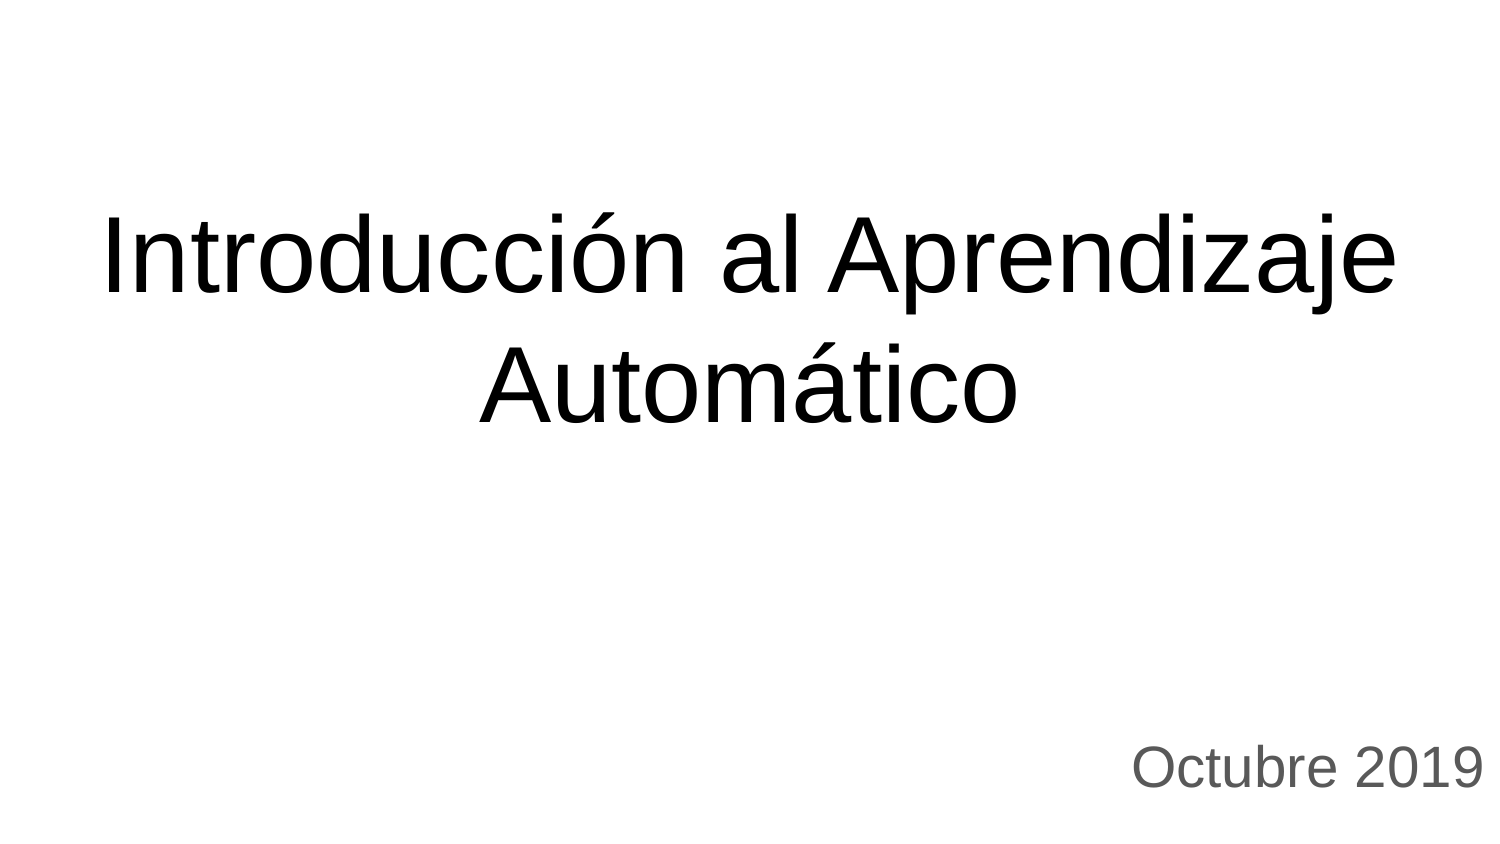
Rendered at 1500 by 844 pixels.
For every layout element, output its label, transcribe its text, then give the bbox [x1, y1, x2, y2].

subtitle Octubre 2019 [102, 713, 1500, 844]
title Introducción al Aprendizaje Automático [51, 122, 1449, 459]
